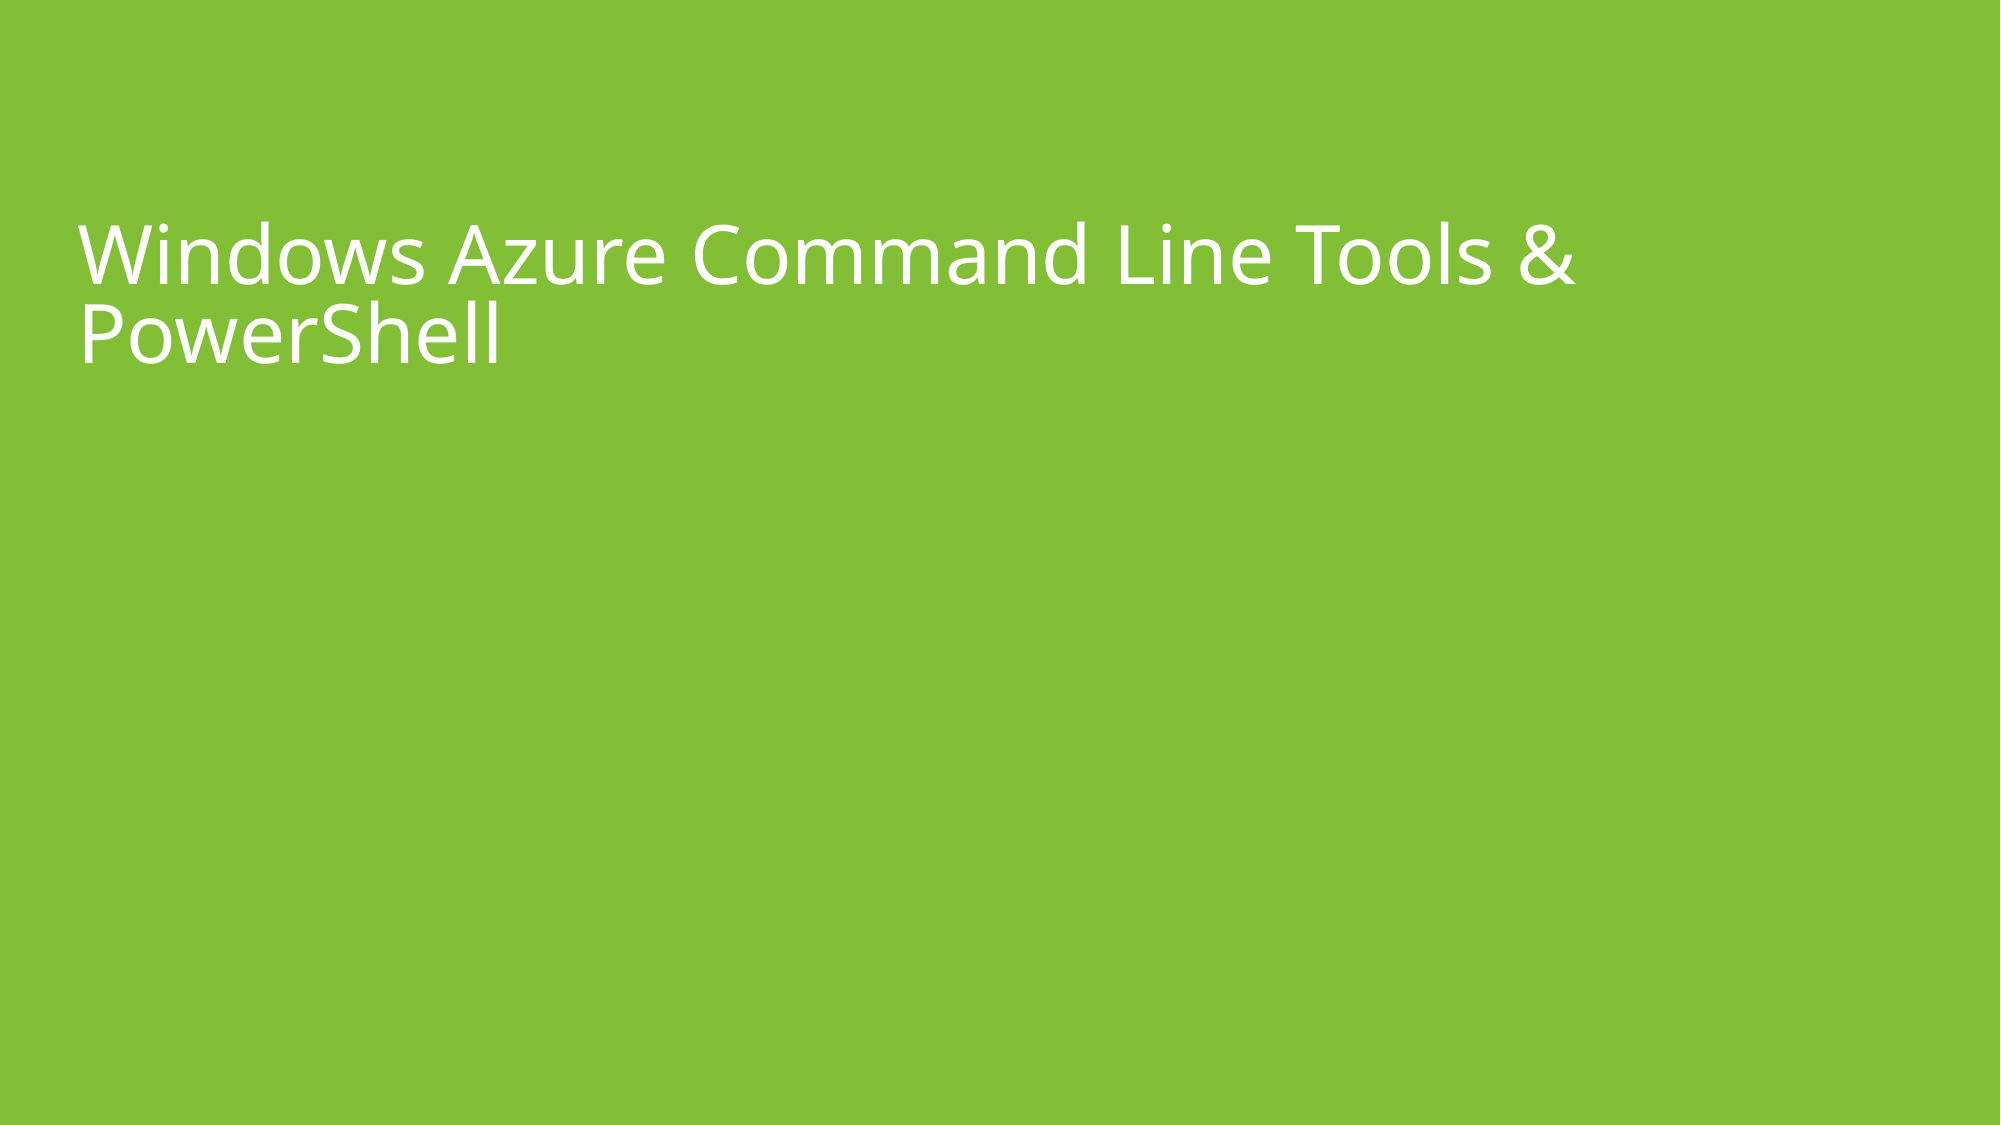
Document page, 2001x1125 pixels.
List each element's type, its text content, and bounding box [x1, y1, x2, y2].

title Windows Azure Command Line Tools & PowerShell [62, 214, 1953, 389]
